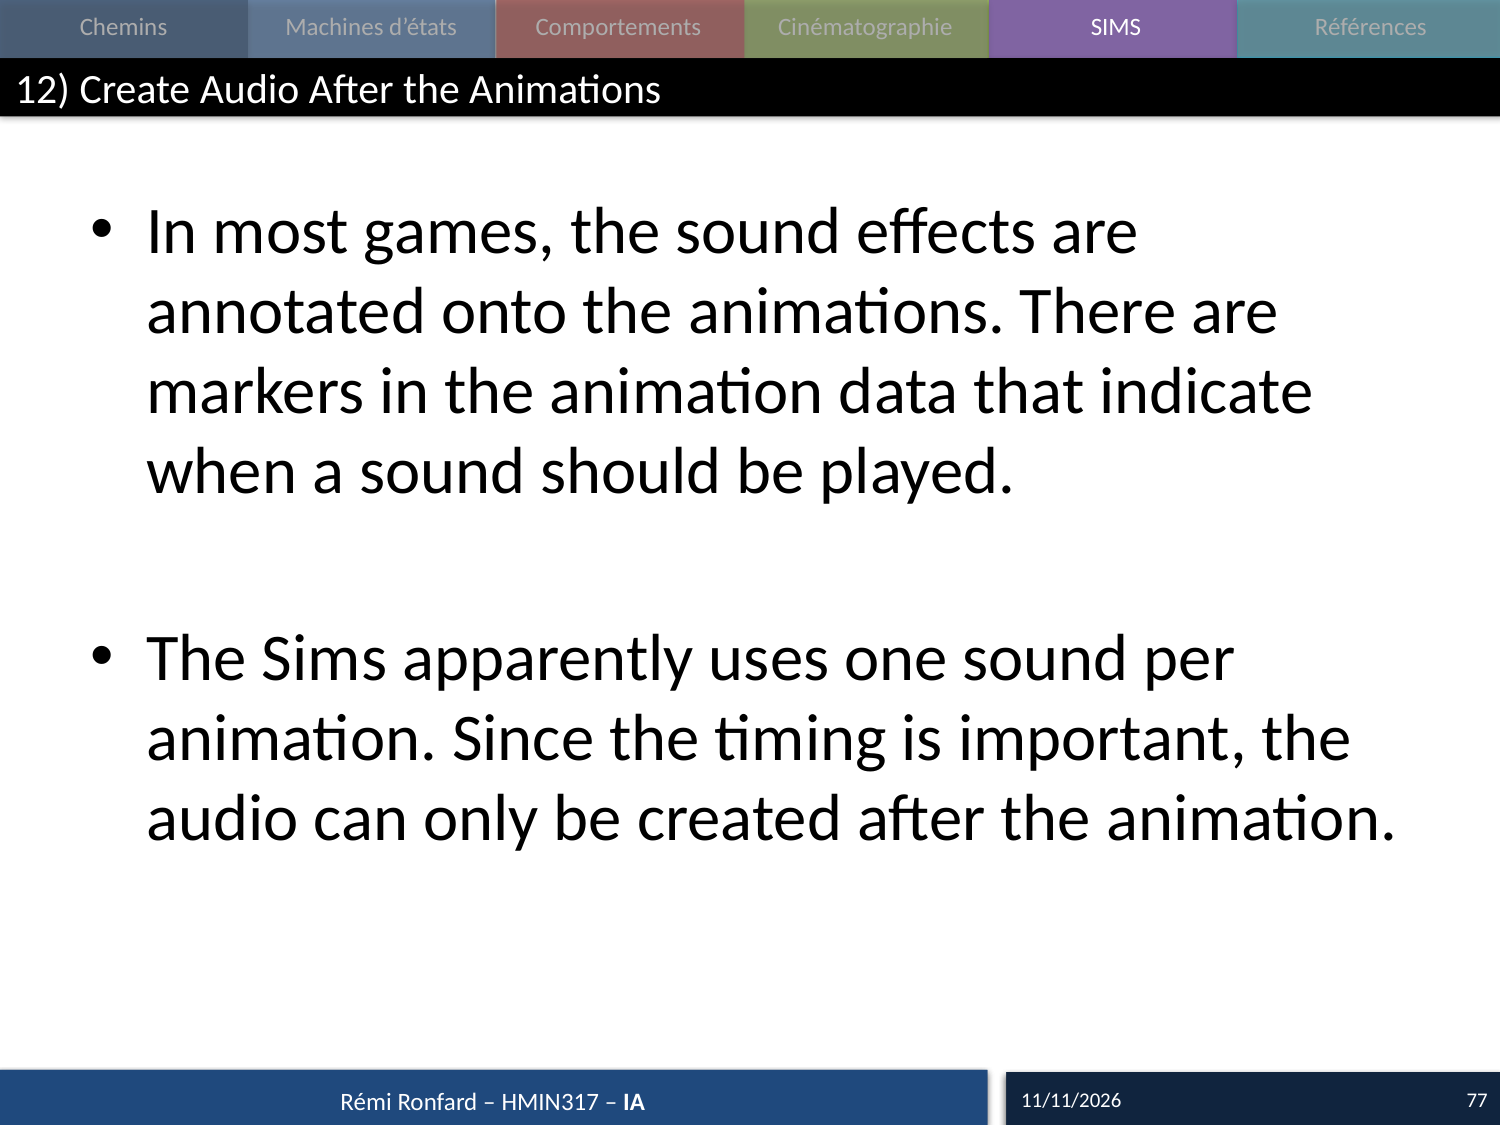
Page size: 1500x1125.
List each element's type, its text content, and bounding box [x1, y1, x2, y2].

slide_number 77 [1153, 1071, 1500, 1125]
list In most games, the sound effects are annotated onto the animations. There are markers in the animation data that indicate when a sound should be played. The Sims apparently uses one sound per animation. Since the timing is important, the audio can only be created after the animation. [75, 179, 1425, 1005]
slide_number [1006, 1070, 1153, 1125]
footer Rémi Ronfard – HMIN317 – IA [0, 1072, 988, 1125]
title 12) Create Audio After the Animations [0, 58, 1500, 117]
